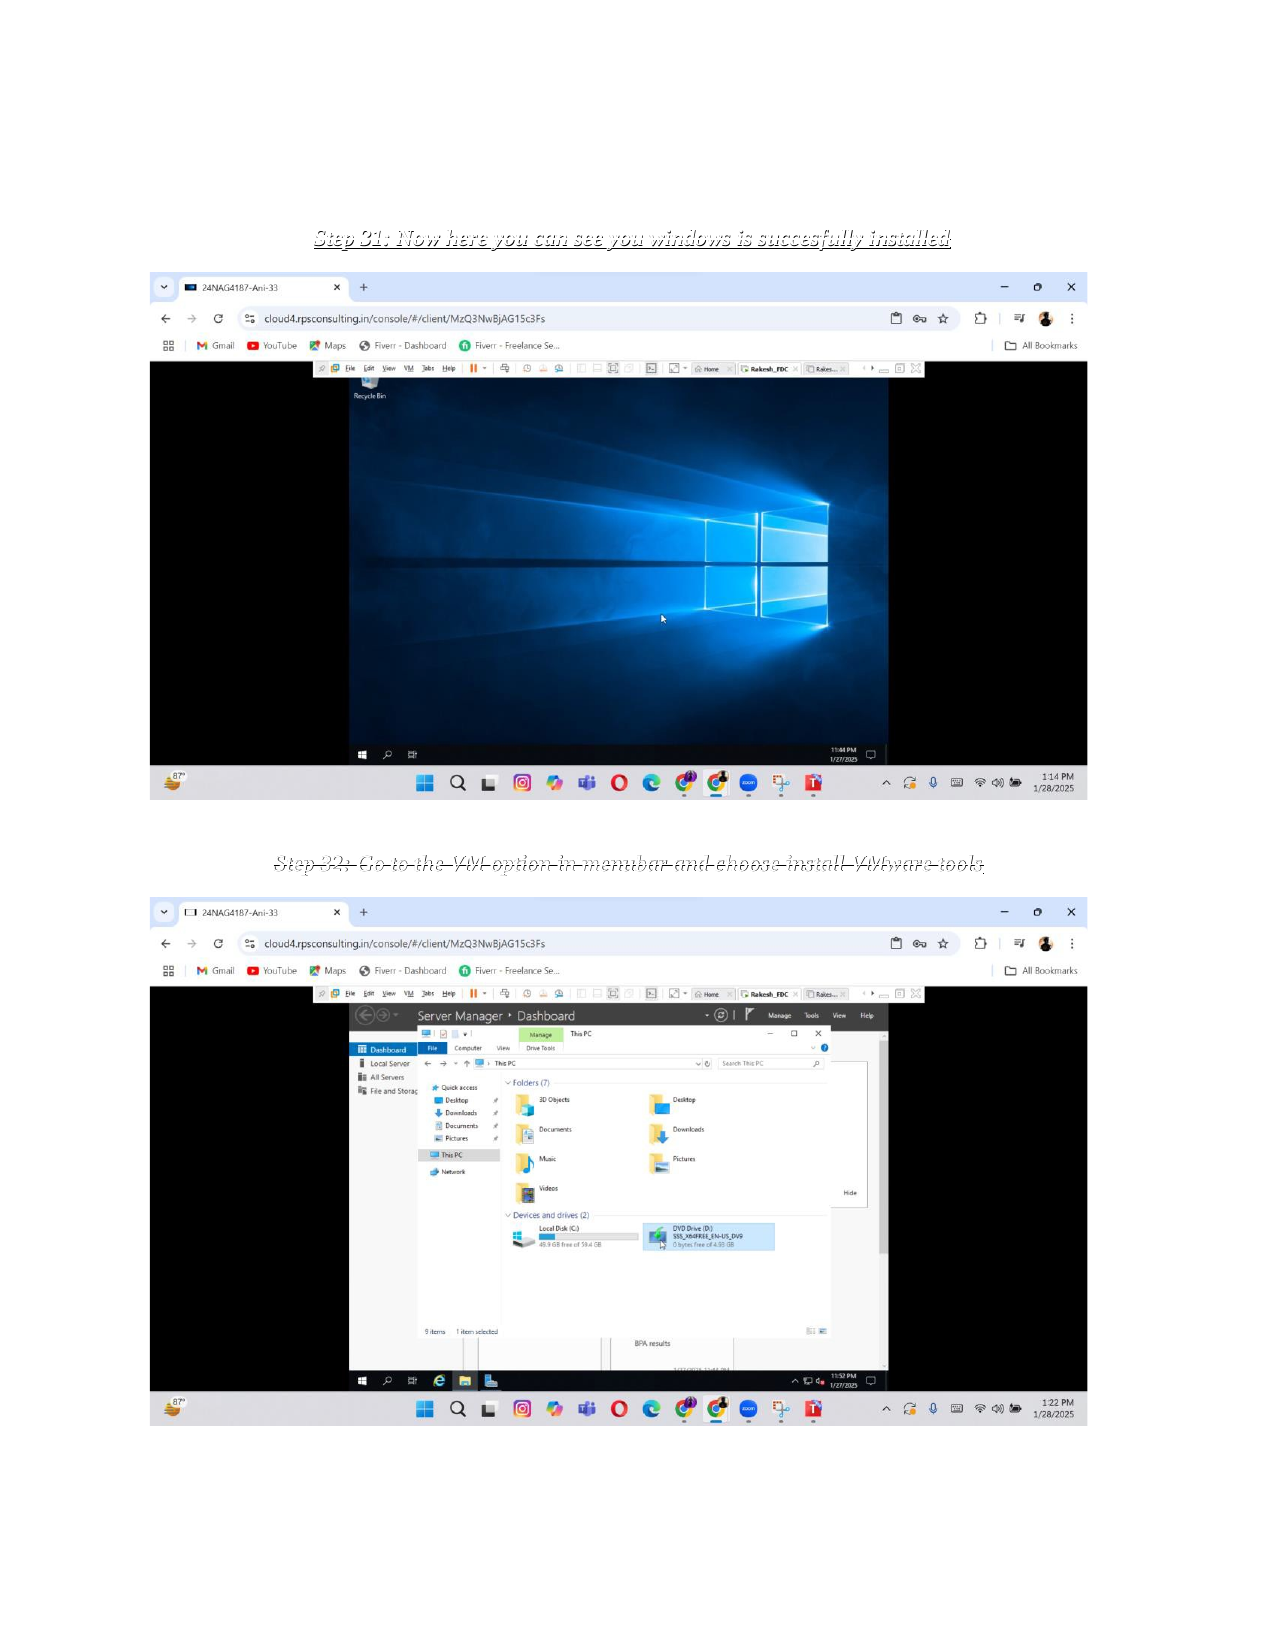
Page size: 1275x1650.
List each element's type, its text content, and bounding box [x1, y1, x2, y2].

text_box [150, 272, 1088, 800]
text_box Step 31: Now here you can see you windows is succesfully installed [311, 222, 964, 250]
text_box Step 32: Go to the VM option in menubar and choose install VMware tools [270, 848, 1004, 876]
text_box [150, 897, 1088, 1426]
